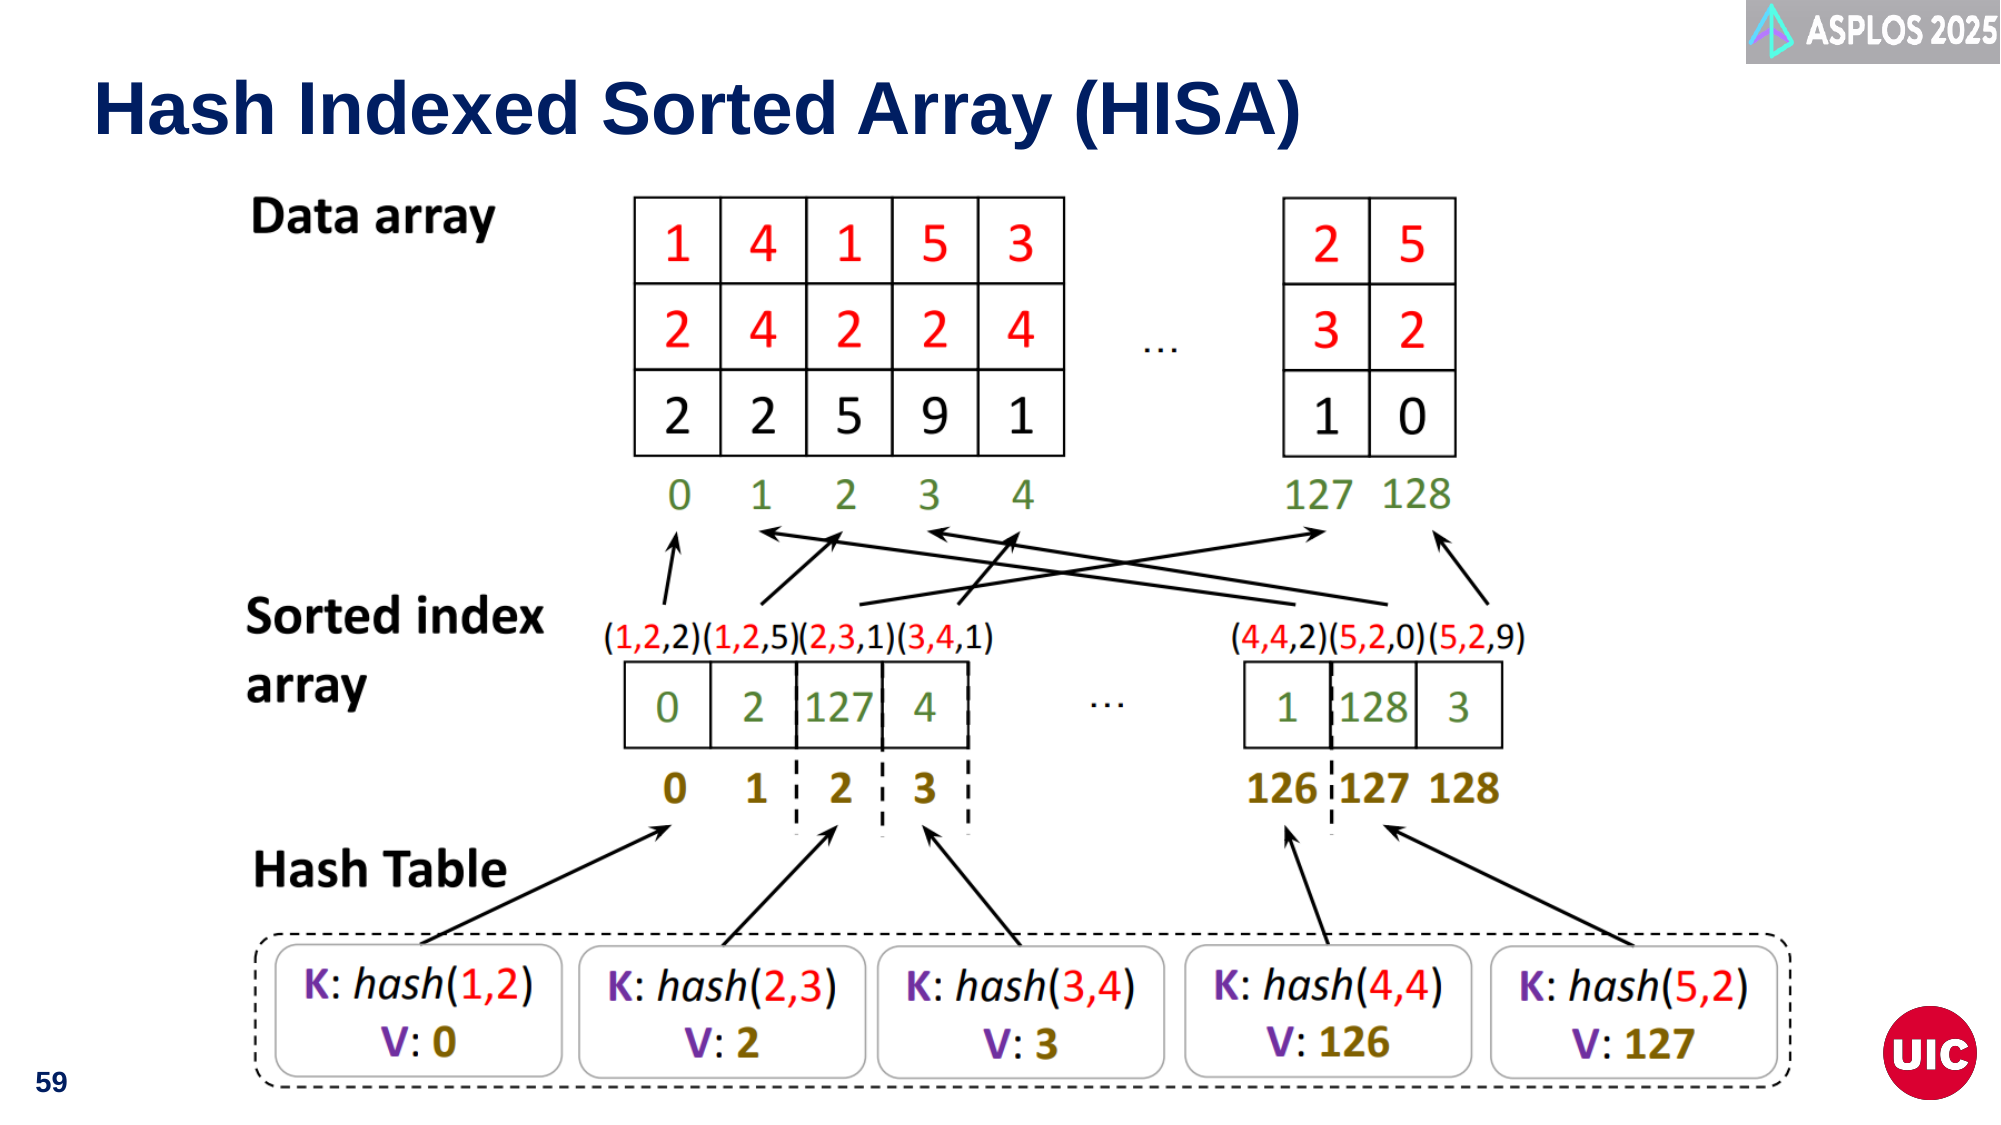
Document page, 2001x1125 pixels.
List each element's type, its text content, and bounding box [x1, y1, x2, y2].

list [239, 181, 1797, 1091]
title Hash Indexed Sorted Array (HISA) [93, 70, 1907, 204]
picture [1880, 1004, 1980, 1102]
picture [1746, 0, 2000, 64]
